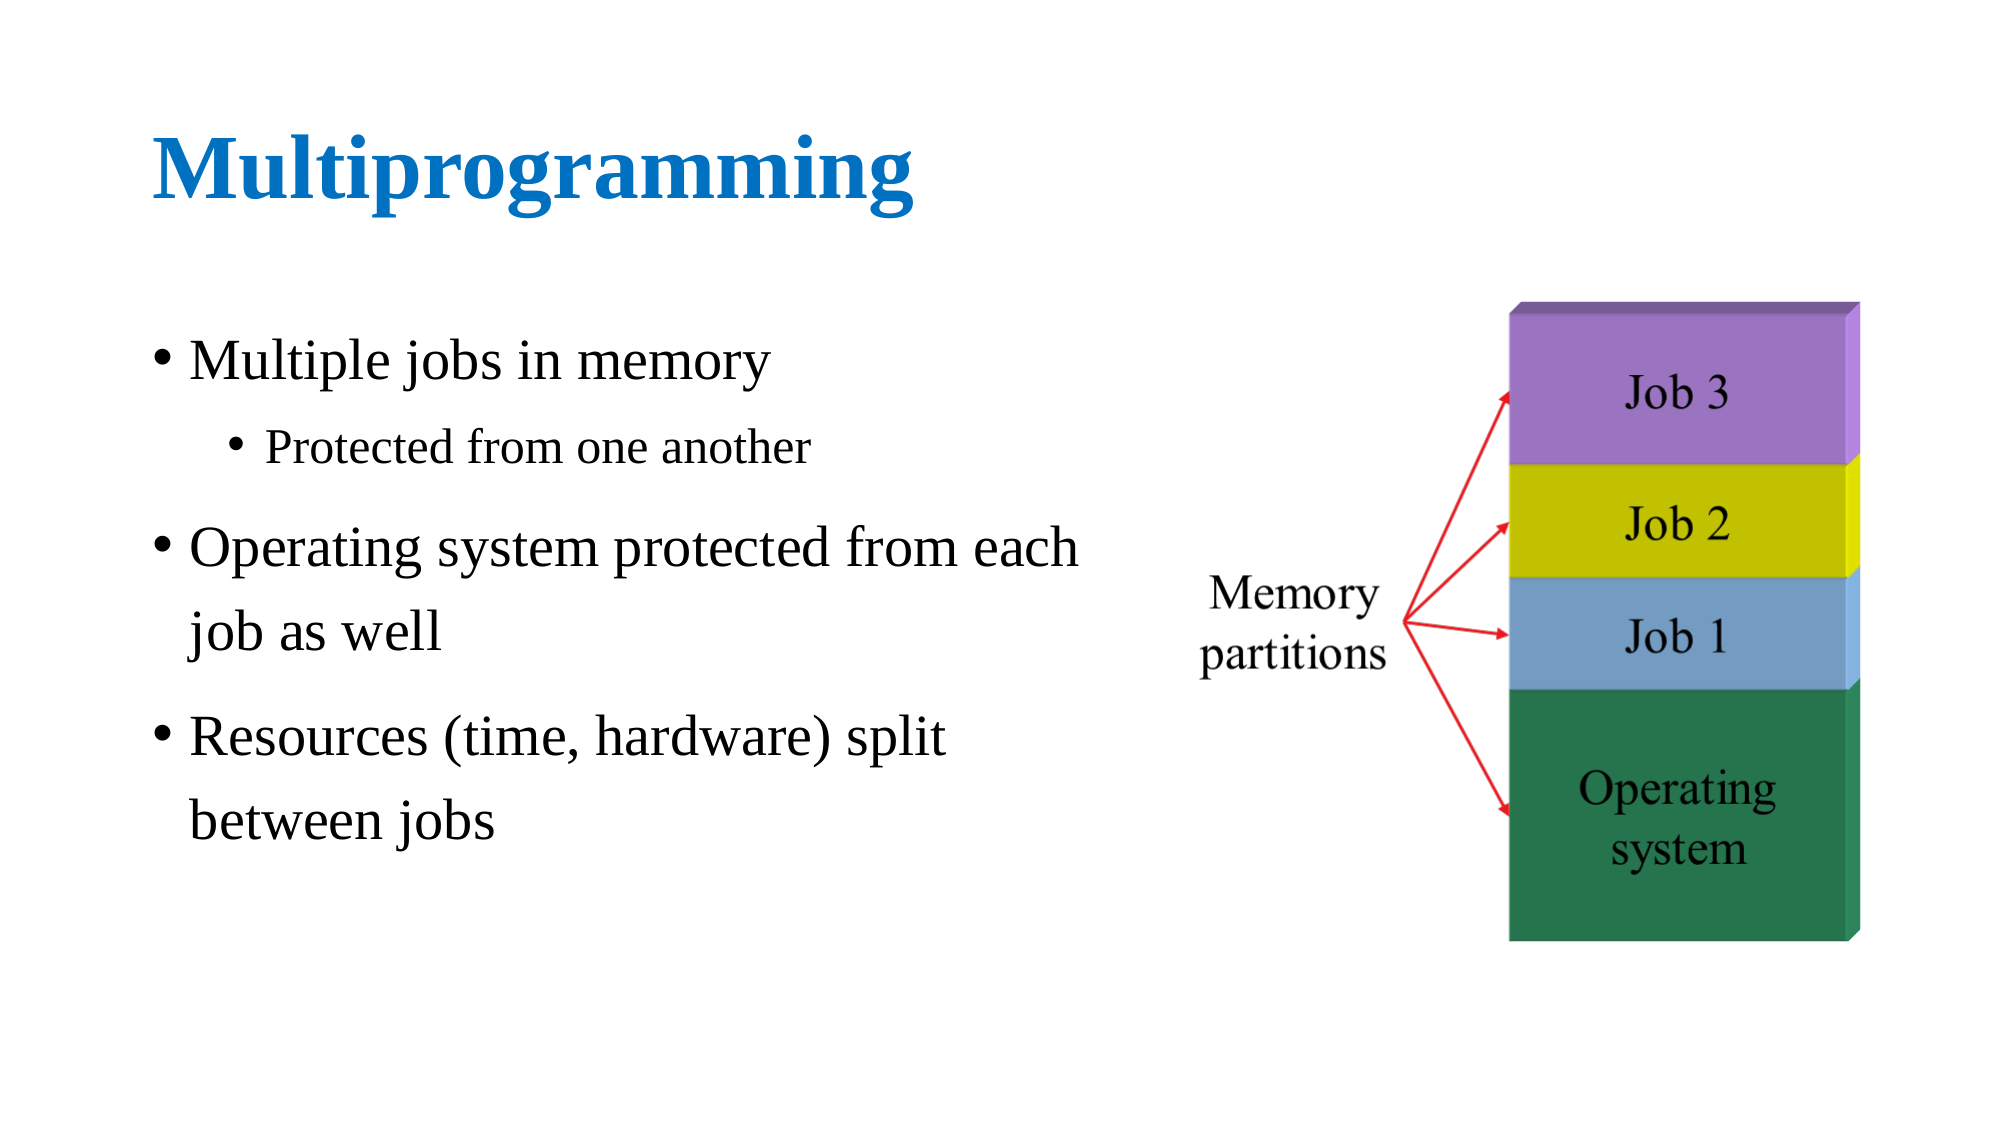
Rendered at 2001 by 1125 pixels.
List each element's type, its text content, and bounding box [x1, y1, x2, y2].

picture [1169, 299, 1863, 944]
title Multiprogramming [137, 59, 1863, 278]
list Multiple jobs in memory Protected from one another Operating system protected from each job as well Resources (time, hardware) split between jobs [137, 299, 1128, 1014]
